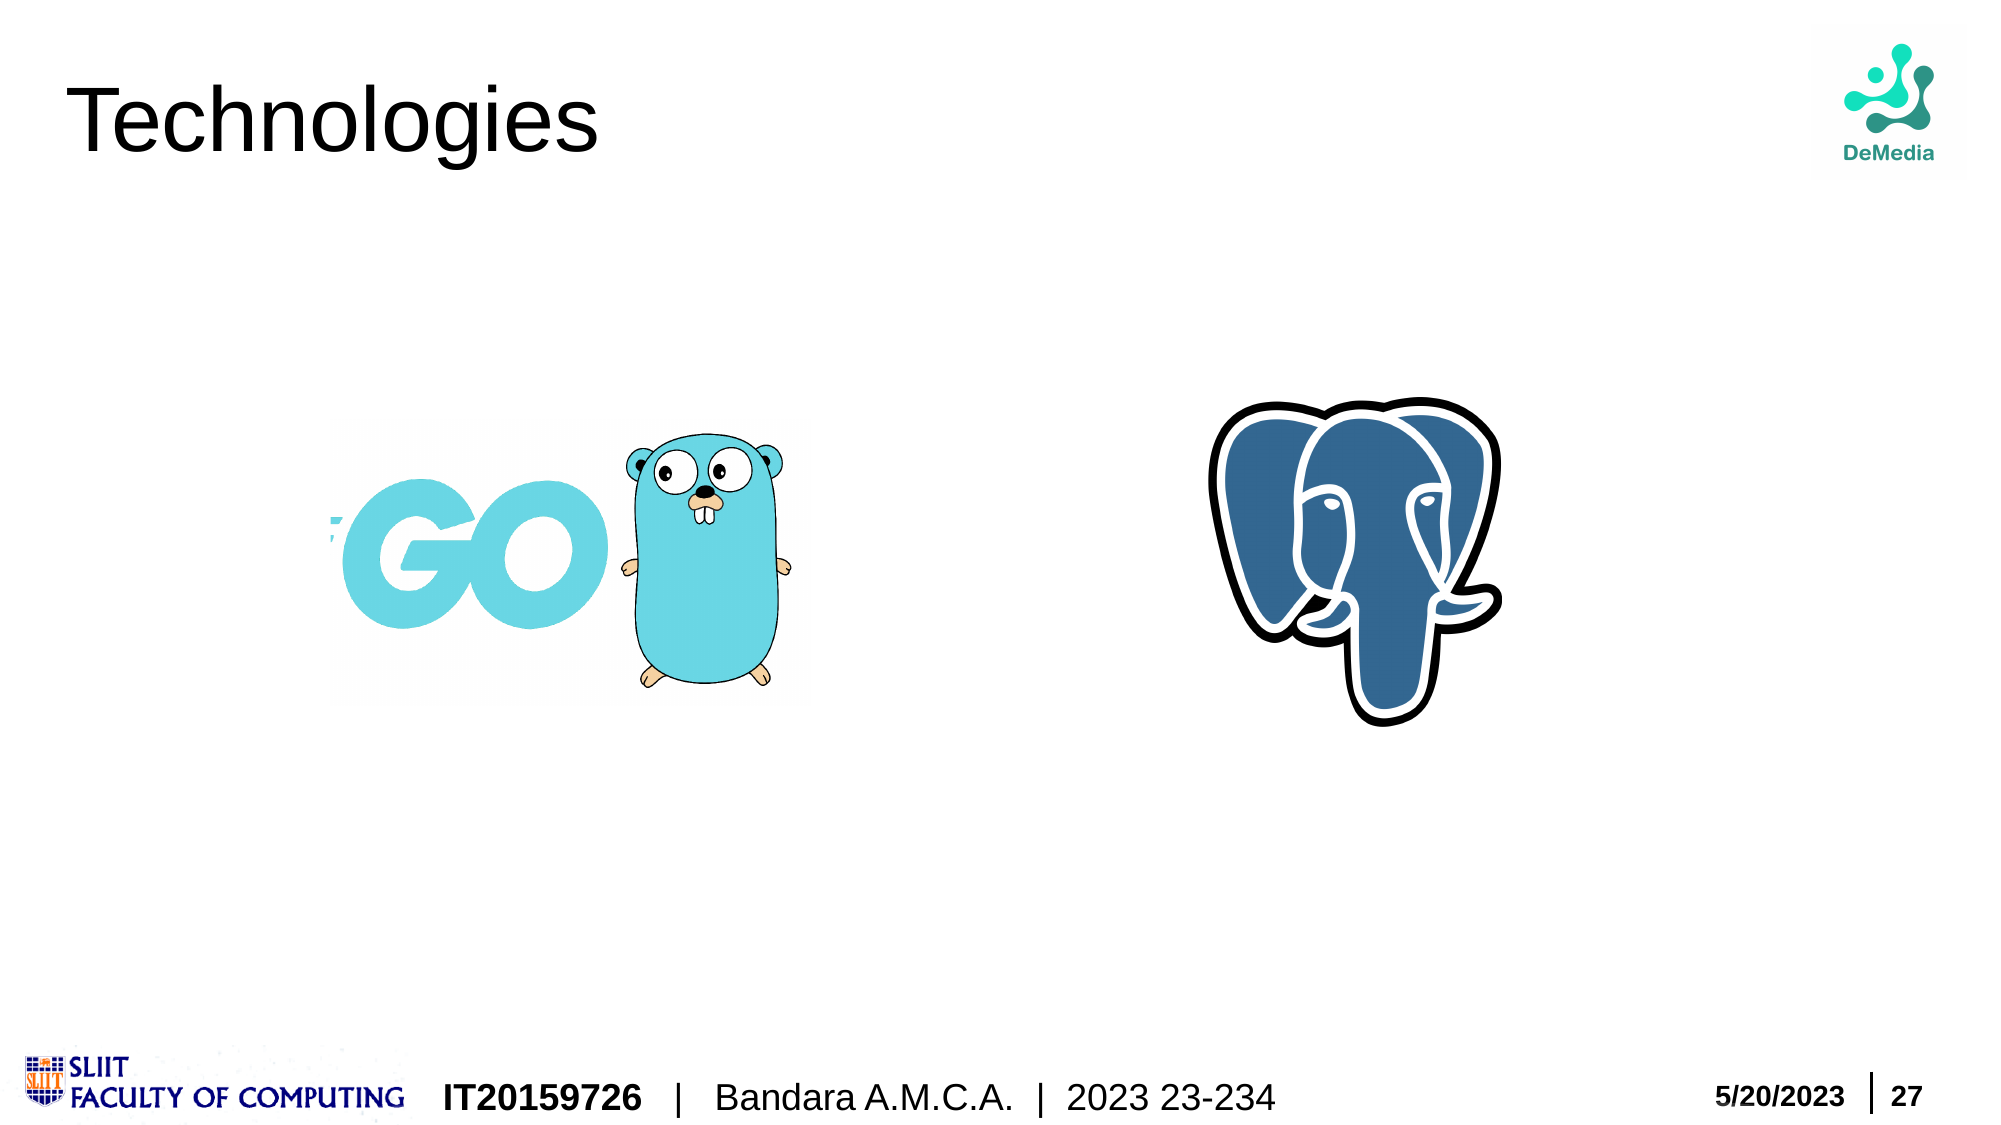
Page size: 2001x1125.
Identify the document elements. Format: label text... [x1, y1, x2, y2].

title Technologies [50, 50, 1812, 180]
picture [1208, 397, 1502, 728]
picture [330, 419, 811, 706]
picture [1811, 24, 1967, 180]
text_box IT20159726 | Bandara A.M.C.A. | 2023 23-234 [427, 1065, 1546, 1125]
picture [0, 1045, 413, 1124]
